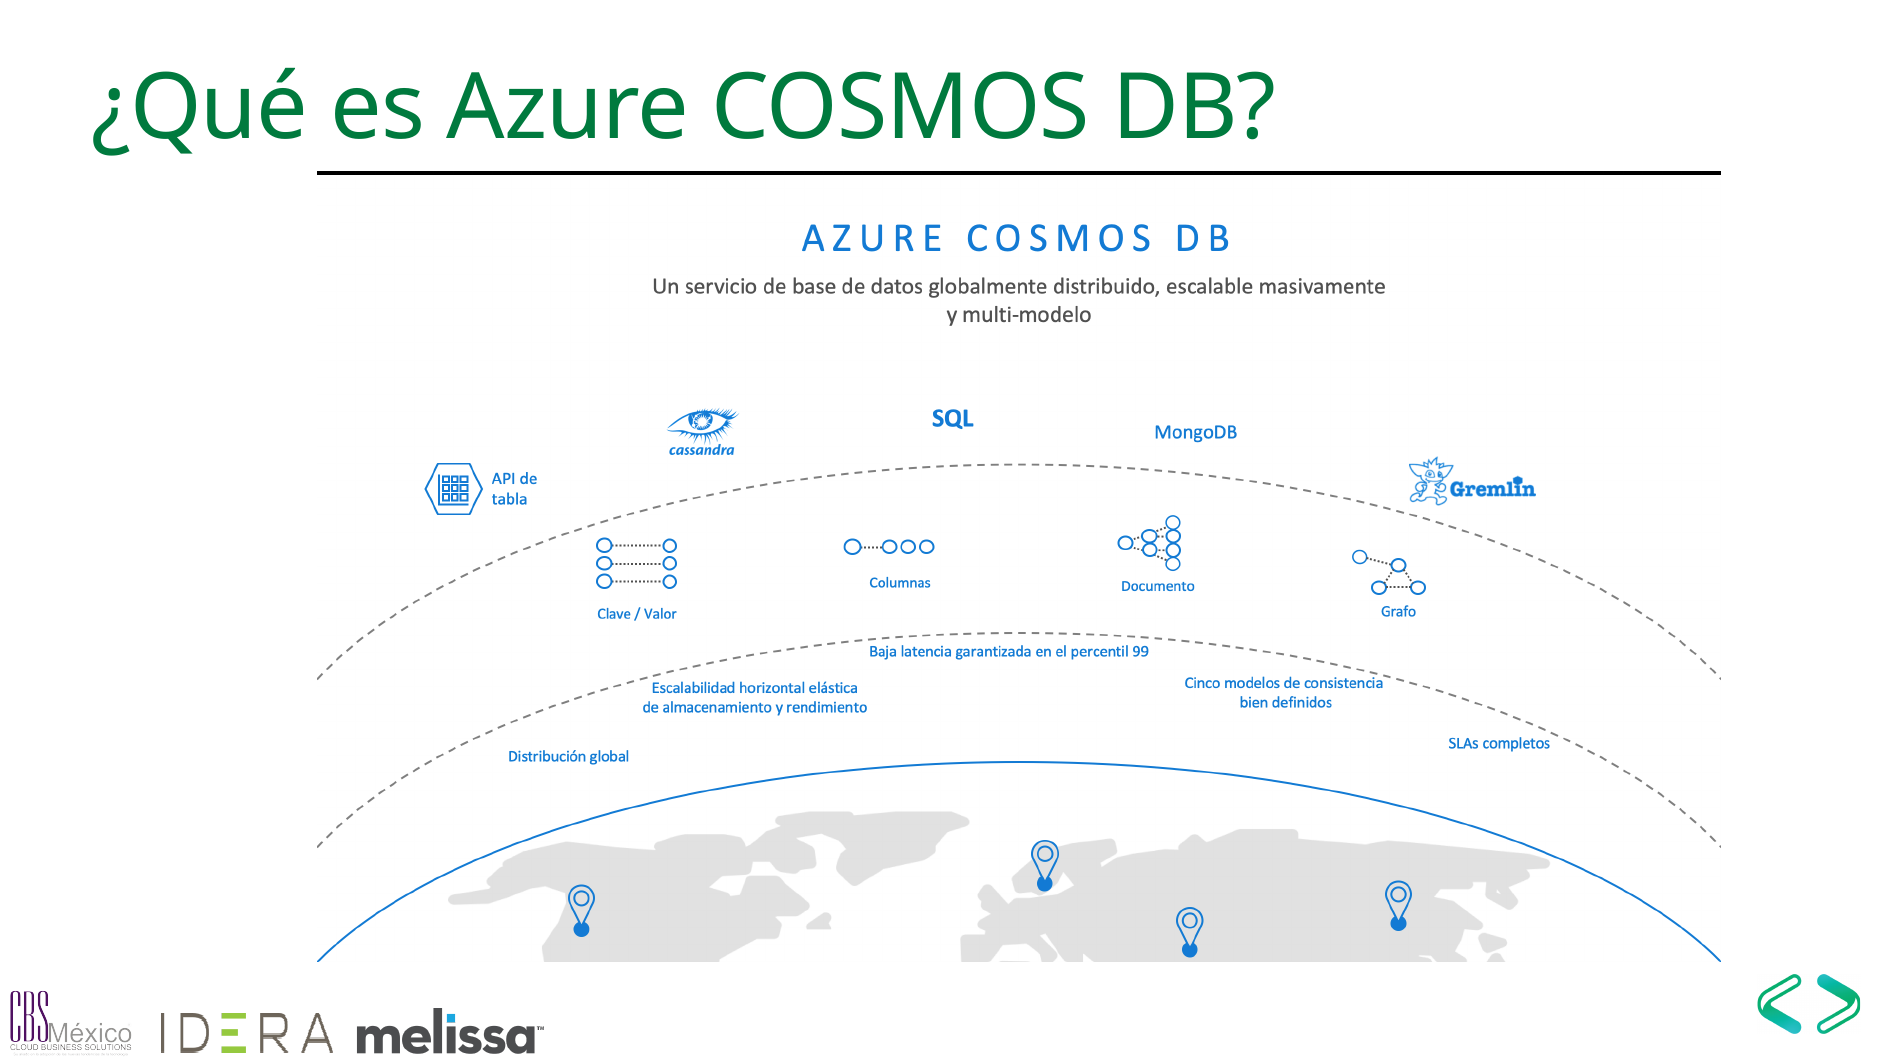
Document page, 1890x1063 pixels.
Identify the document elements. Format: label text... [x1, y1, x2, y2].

picture [346, 987, 553, 1063]
picture [5, 986, 134, 1061]
picture [161, 1013, 333, 1053]
picture [317, 171, 1721, 962]
text_box ¿Qué es Azure COSMOS DB? [91, 46, 1800, 157]
